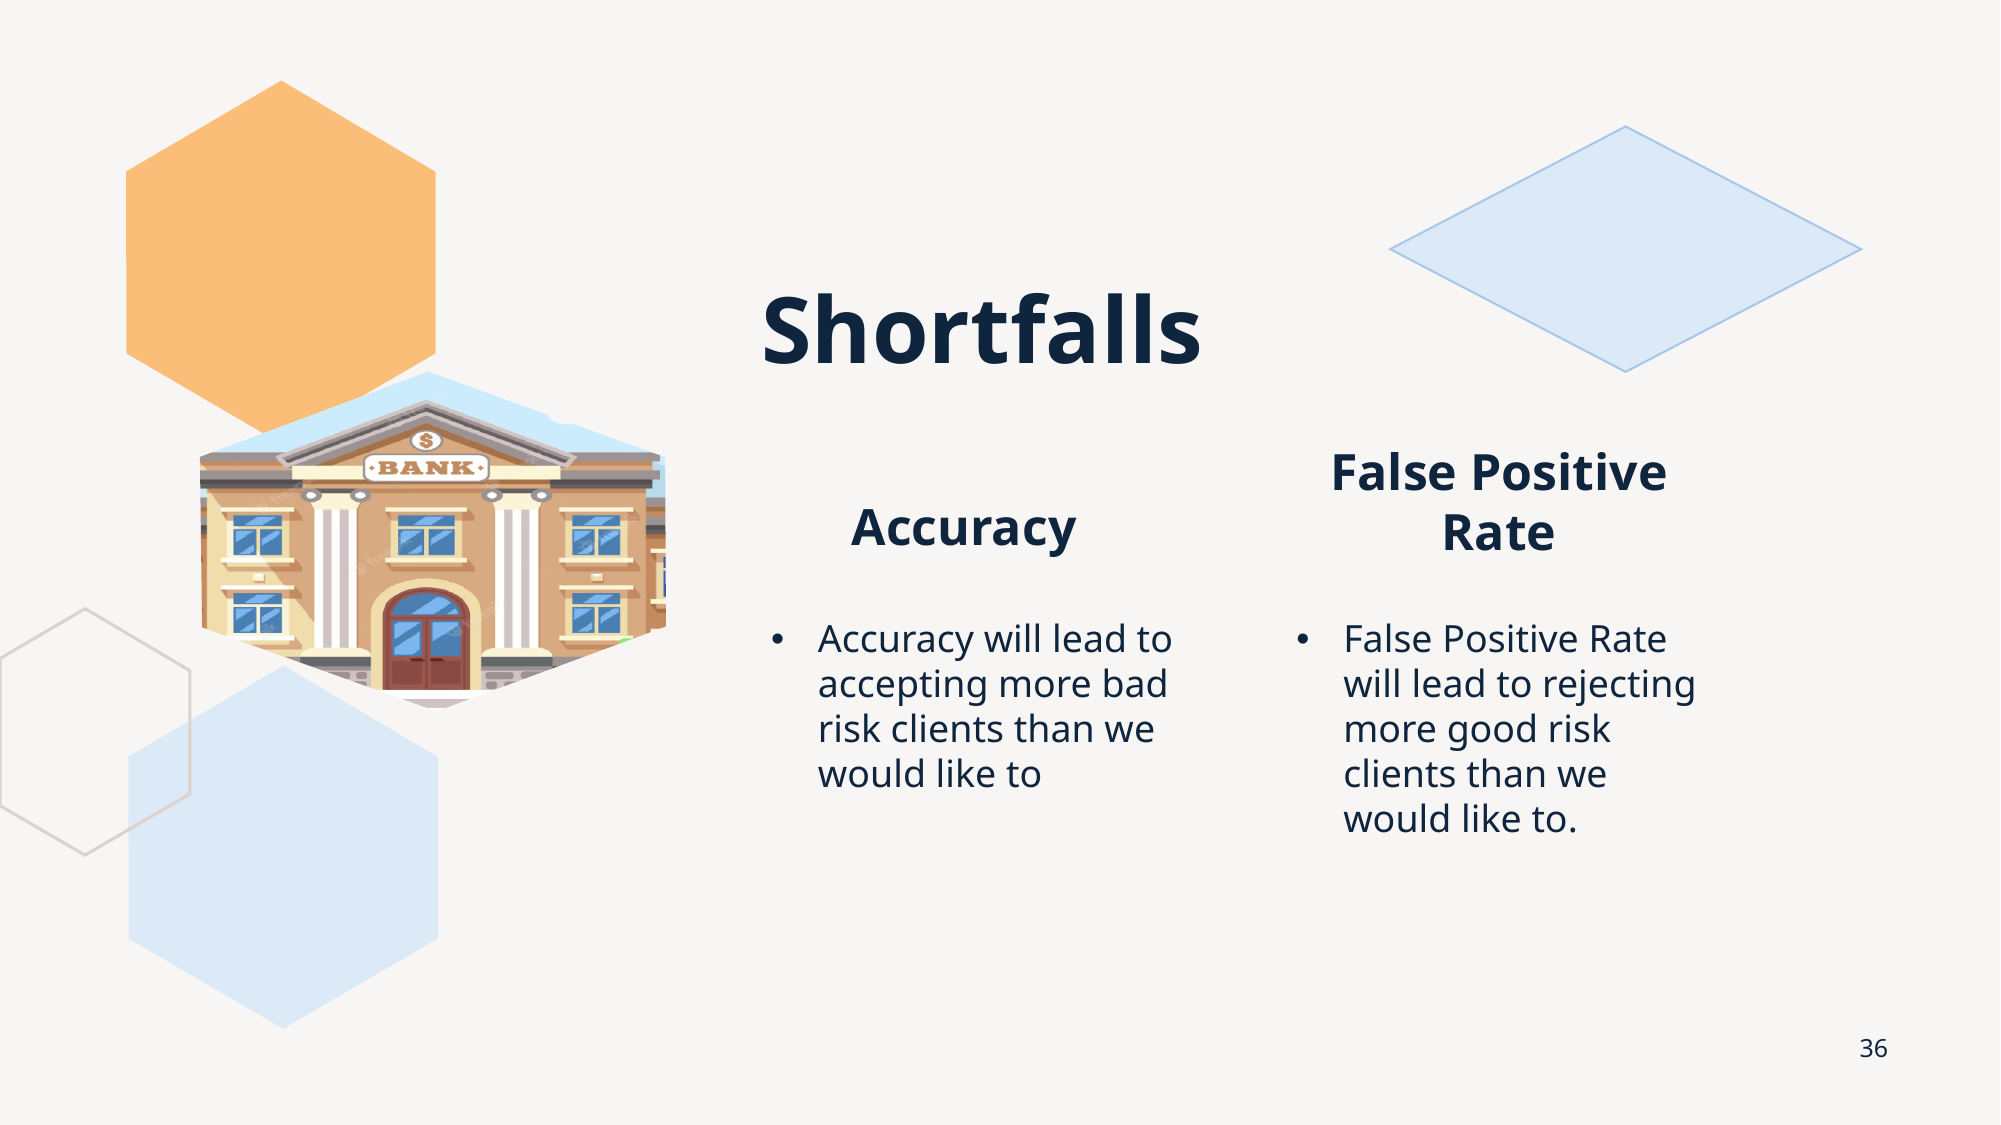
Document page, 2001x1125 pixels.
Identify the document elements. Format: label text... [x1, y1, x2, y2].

title Shortfalls [746, 277, 1830, 495]
slide_number 36 [1836, 1020, 1912, 1080]
text_box [1387, 125, 1864, 374]
list False Positive Rate will lead to rejecting more good risk clients than we would like to. [1281, 607, 1717, 892]
list False Positive Rate [1281, 495, 1717, 568]
list Accuracy will lead to accepting more bad risk clients than we would like to [756, 607, 1192, 892]
list Accuracy [746, 495, 1182, 563]
picture [199, 371, 666, 712]
